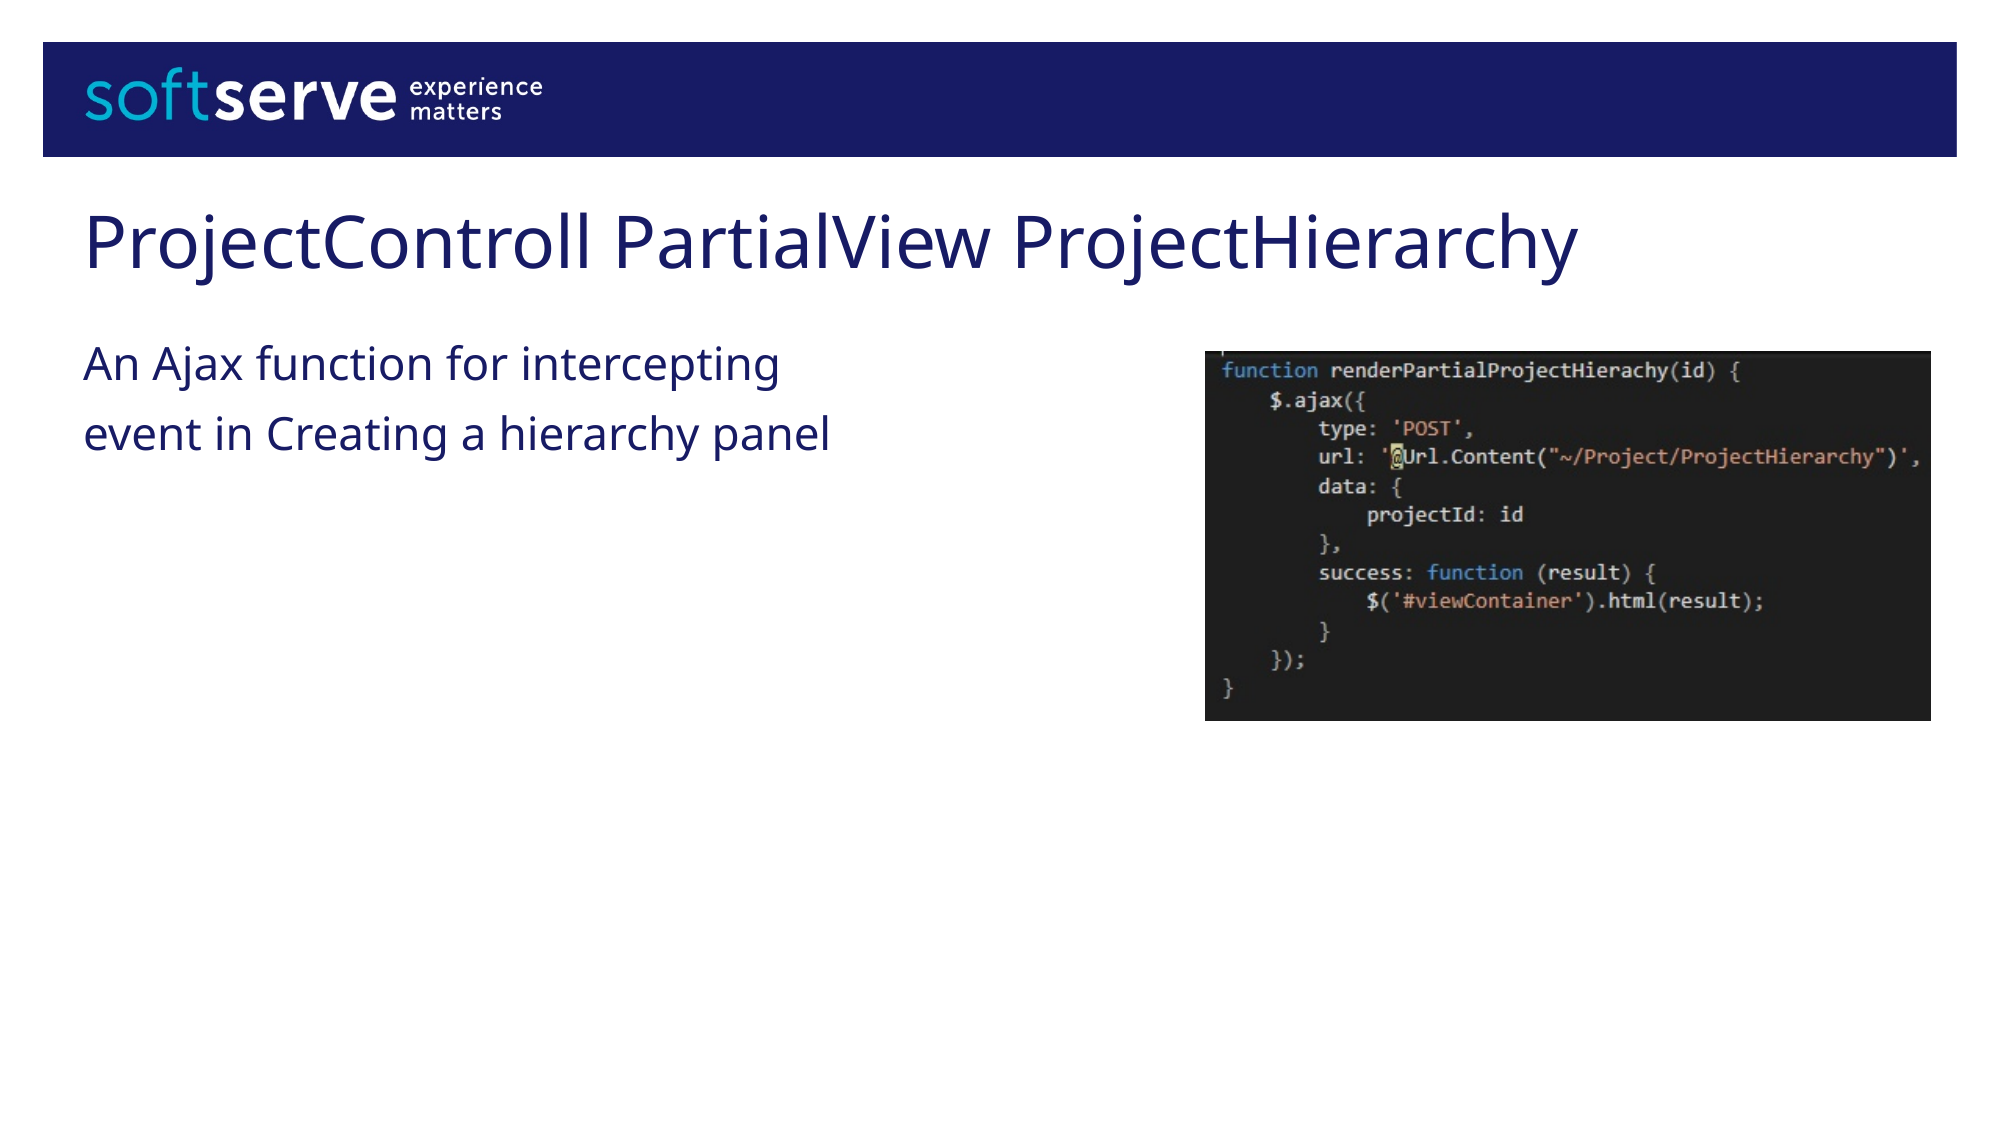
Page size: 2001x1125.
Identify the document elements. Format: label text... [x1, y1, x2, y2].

title ProjectControll PartialView ProjectHierarchy [68, 202, 1931, 289]
list An Ajax function for intercepting event in Creating a hierarchy panel [68, 333, 1958, 1083]
picture [43, 42, 1957, 157]
picture [1205, 351, 1931, 721]
